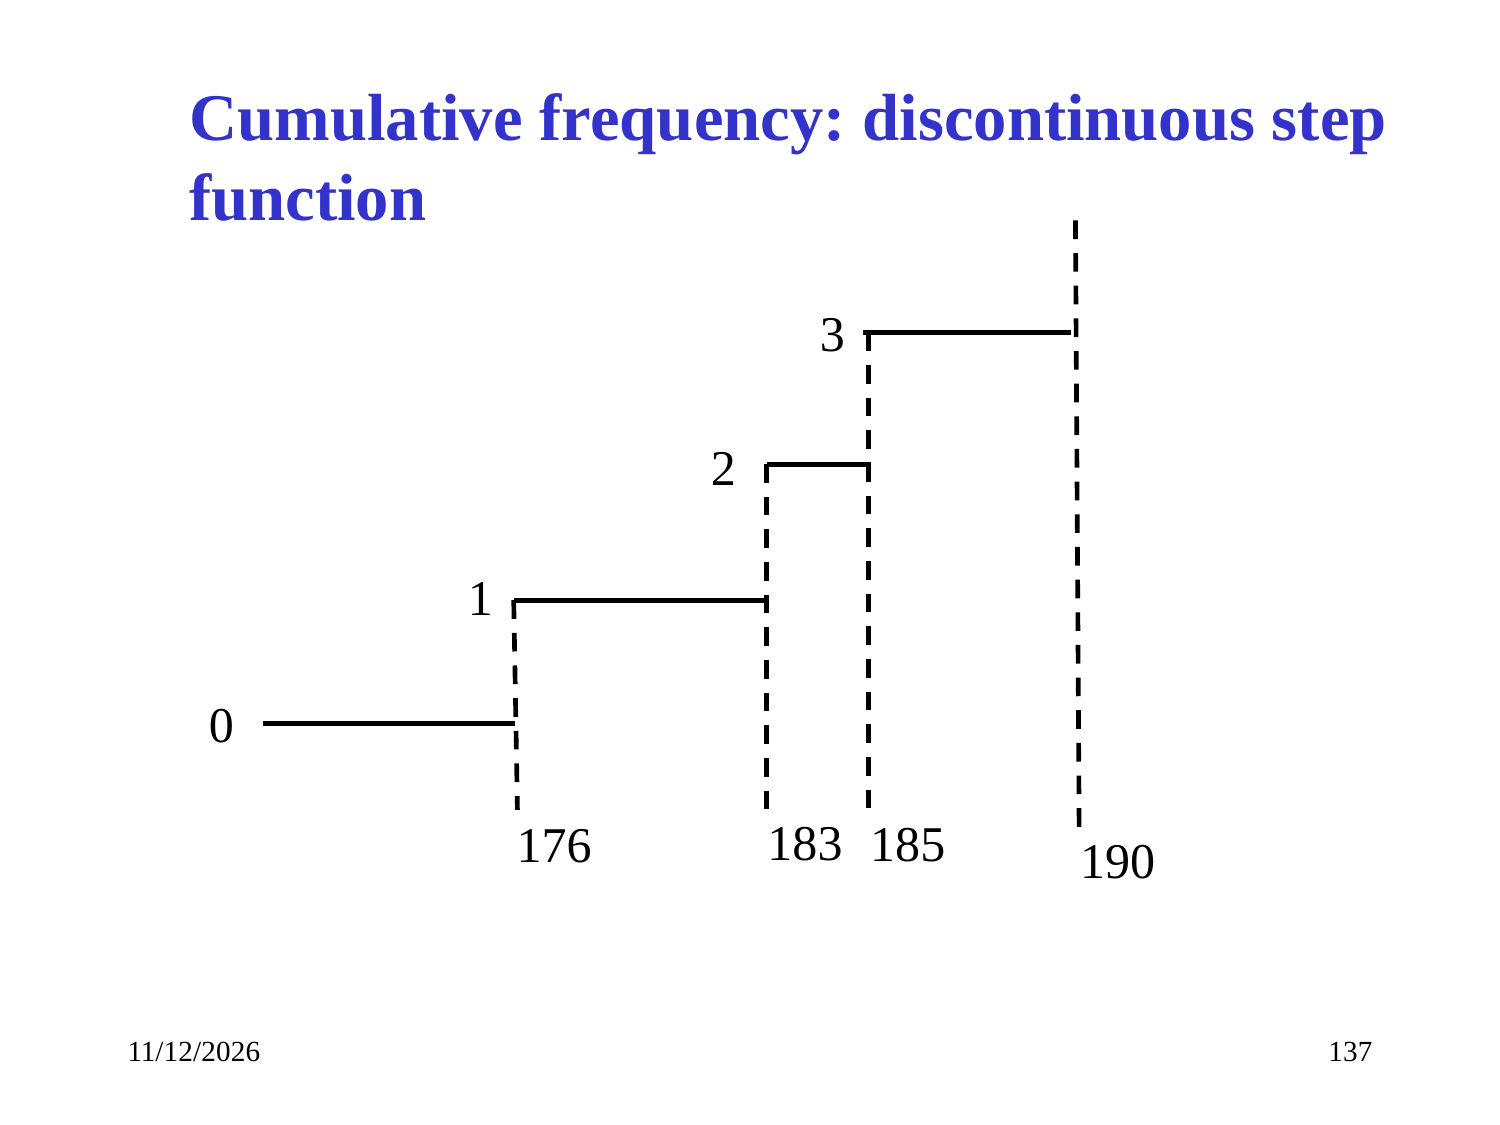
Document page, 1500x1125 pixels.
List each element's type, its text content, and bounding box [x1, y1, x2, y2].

text_box Cumulative frequency: discontinuous step function [174, 66, 1438, 242]
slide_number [112, 1024, 426, 1101]
slide_number 137 [1074, 1024, 1388, 1101]
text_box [262, 220, 1210, 949]
text_box 0 [193, 685, 249, 761]
